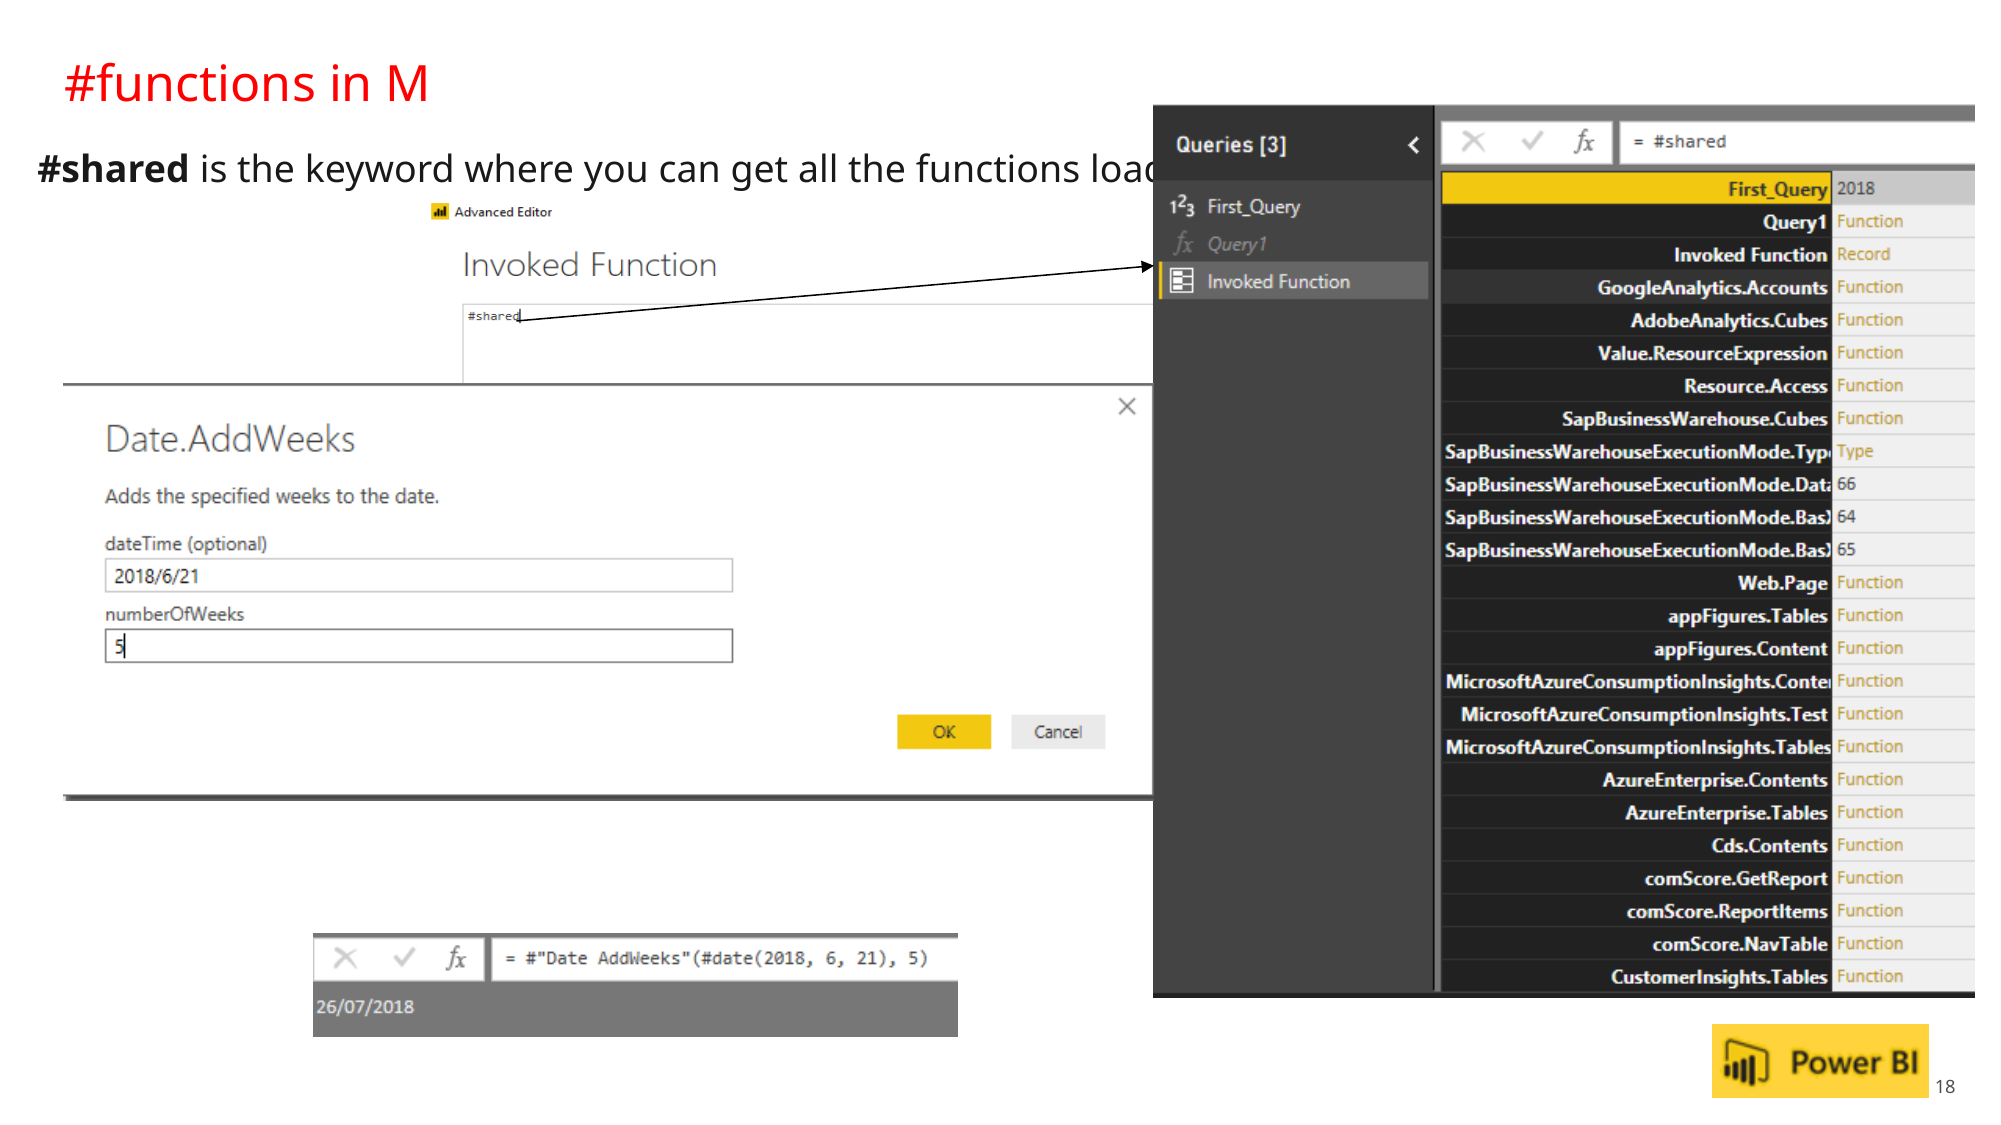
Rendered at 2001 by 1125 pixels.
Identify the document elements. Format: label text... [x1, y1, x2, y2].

slide_number 18 [1864, 1076, 1956, 1099]
picture [313, 933, 958, 1038]
text_box #shared is the keyword where you can get all the functions load [22, 137, 1153, 197]
picture [63, 103, 1975, 999]
text_box #functions in M [34, 34, 881, 137]
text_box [516, 265, 1155, 322]
picture [1712, 1023, 1929, 1098]
